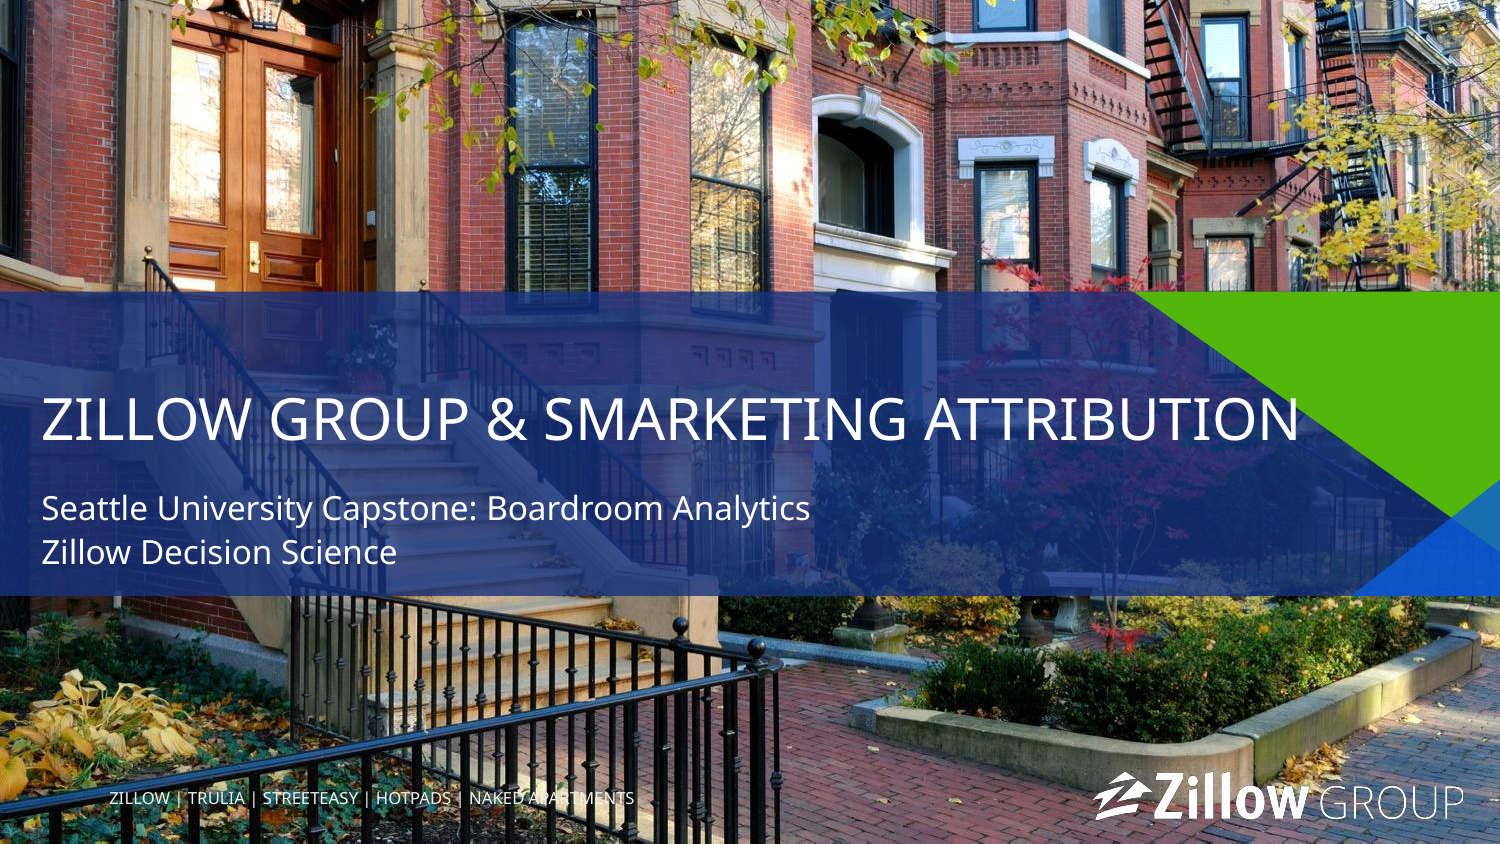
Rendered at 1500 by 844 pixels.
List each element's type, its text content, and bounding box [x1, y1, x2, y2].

list Seattle University Capstone: Boardroom Analytics [37, 475, 883, 529]
list Zillow Decision Science [37, 529, 883, 583]
picture [0, 596, 1500, 844]
list ZILLOW GROUP & SMARKETING ATTRIBUTION [37, 317, 1449, 455]
picture [0, 0, 1500, 291]
